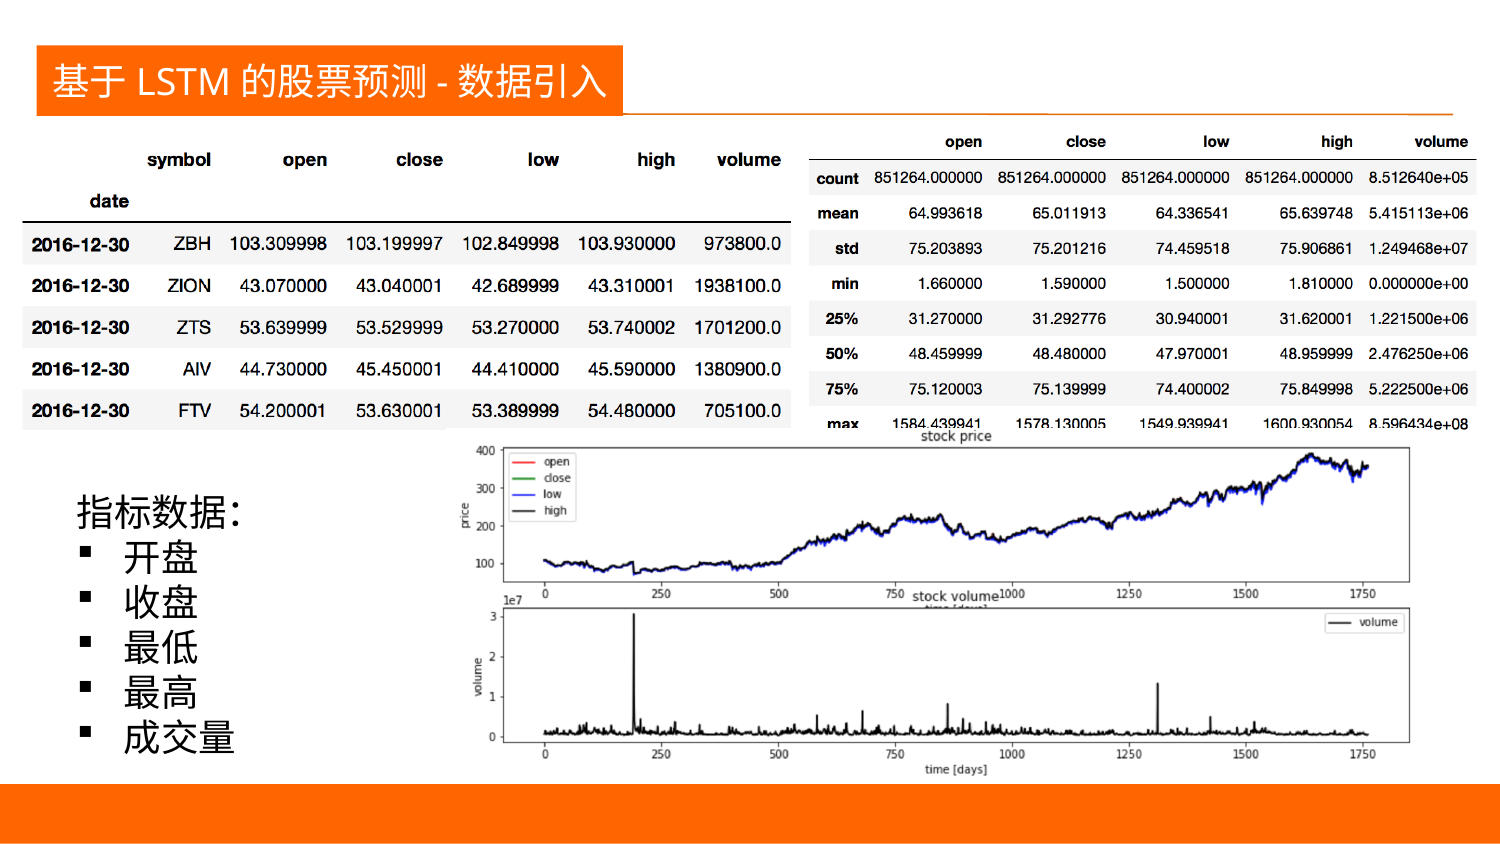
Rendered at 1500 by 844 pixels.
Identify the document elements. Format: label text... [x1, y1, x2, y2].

text_box 指标数据： 开盘 收盘 最低 最高 成交量 [62, 481, 441, 767]
picture [5, 131, 1489, 777]
text_box 基于LSTM的股票预测-数据引入 [35, 43, 625, 118]
text_box [0, 782, 1500, 844]
